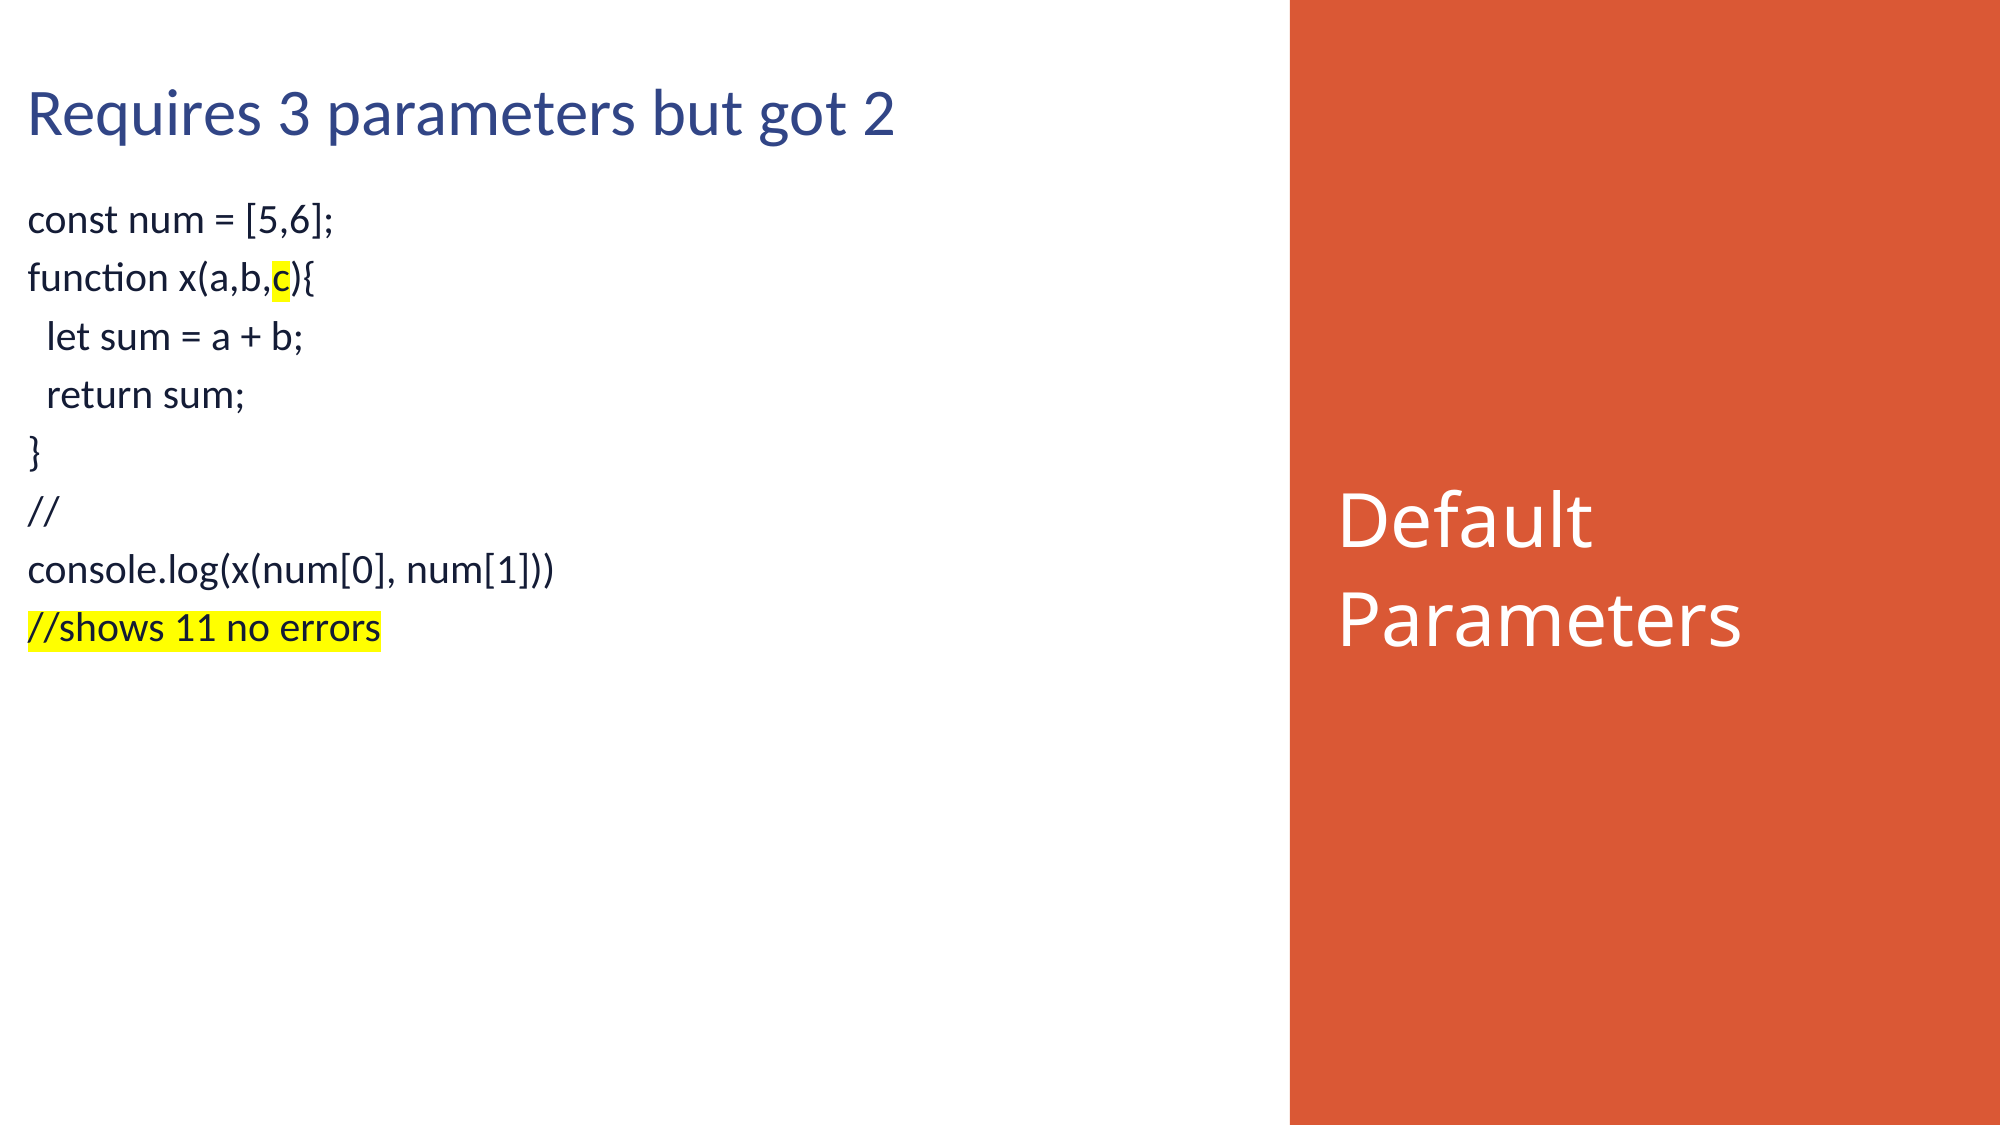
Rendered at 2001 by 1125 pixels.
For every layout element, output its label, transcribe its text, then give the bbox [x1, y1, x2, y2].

list Requires 3 parameters but got 2 [27, 60, 1270, 154]
list const num = [5,6]; function x(a,b,c){ let sum = a + b; return sum; } // console.log(x(num[0], num[1])) //shows 11 no errors [27, 191, 1287, 1007]
list Default Parameters [1336, 341, 1862, 784]
